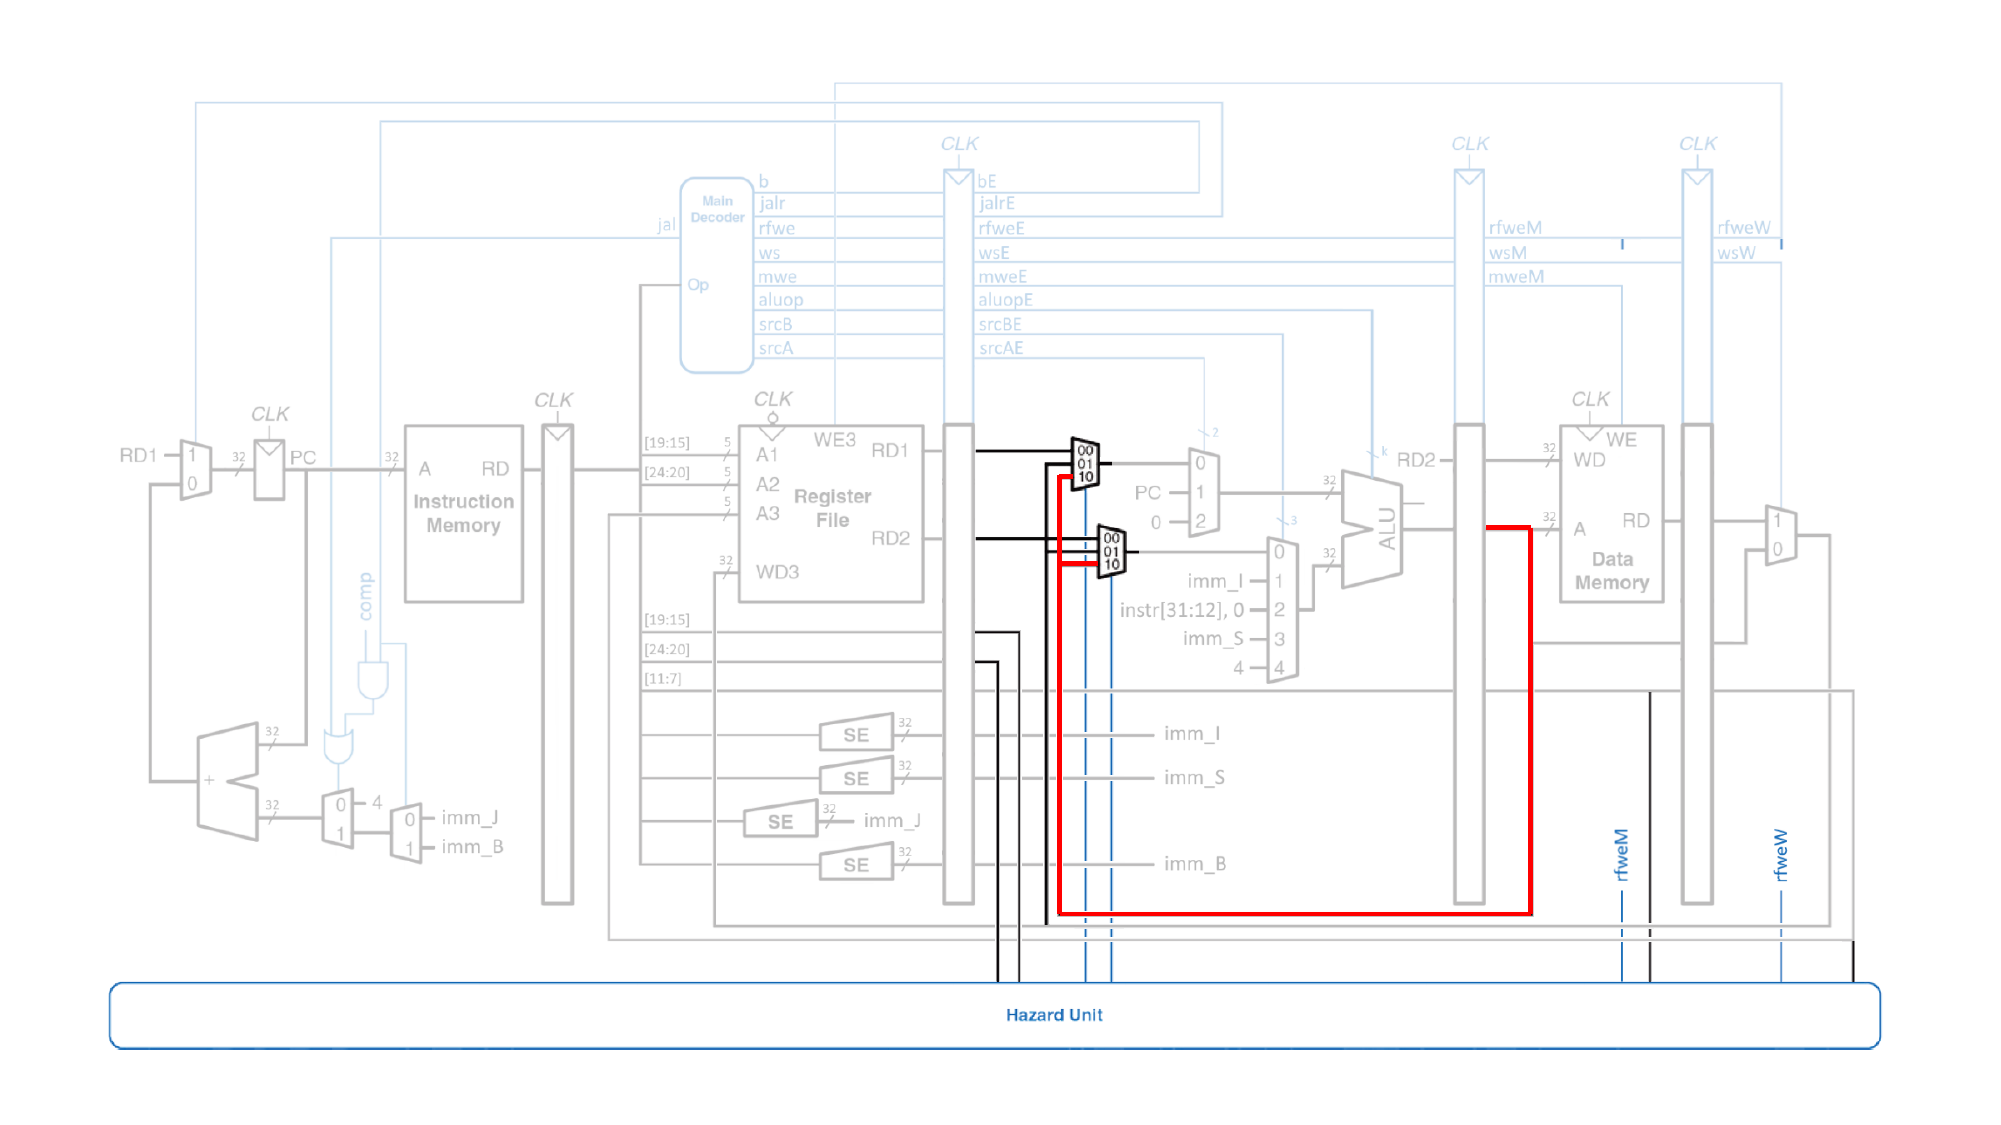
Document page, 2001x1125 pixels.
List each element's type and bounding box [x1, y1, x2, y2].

text_box [1058, 475, 1531, 915]
picture [0, 68, 2000, 1057]
